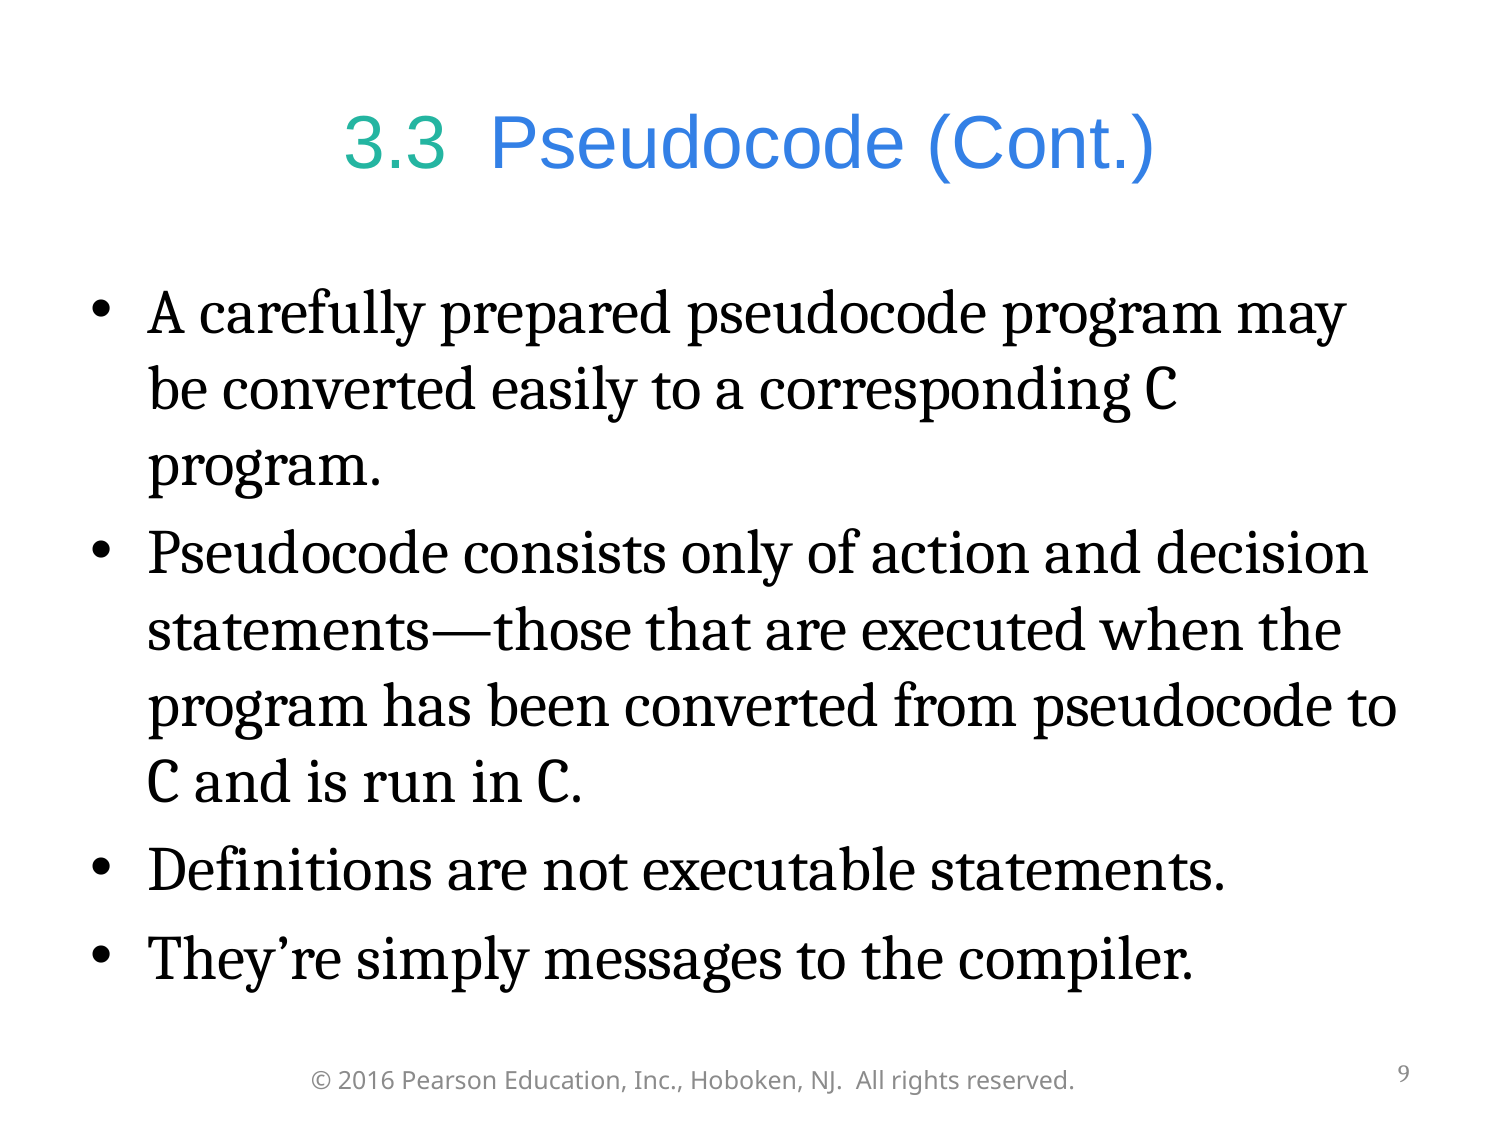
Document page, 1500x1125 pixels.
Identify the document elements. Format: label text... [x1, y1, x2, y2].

list A carefully prepared pseudocode program may be converted easily to a corresponding C program. Pseudocode consists only of action and decision statements—those that are executed when the program has been converted from pseudocode to C and is run in C. Definitions are not executable statements. They’re simply messages to the compiler. [75, 262, 1425, 1005]
title 3.3 Pseudocode (Cont.) [75, 45, 1425, 233]
footer © 2016 Pearson Education, Inc., Hoboken, NJ. All rights reserved. [287, 1050, 1100, 1110]
slide_number 9 [1074, 1042, 1425, 1103]
